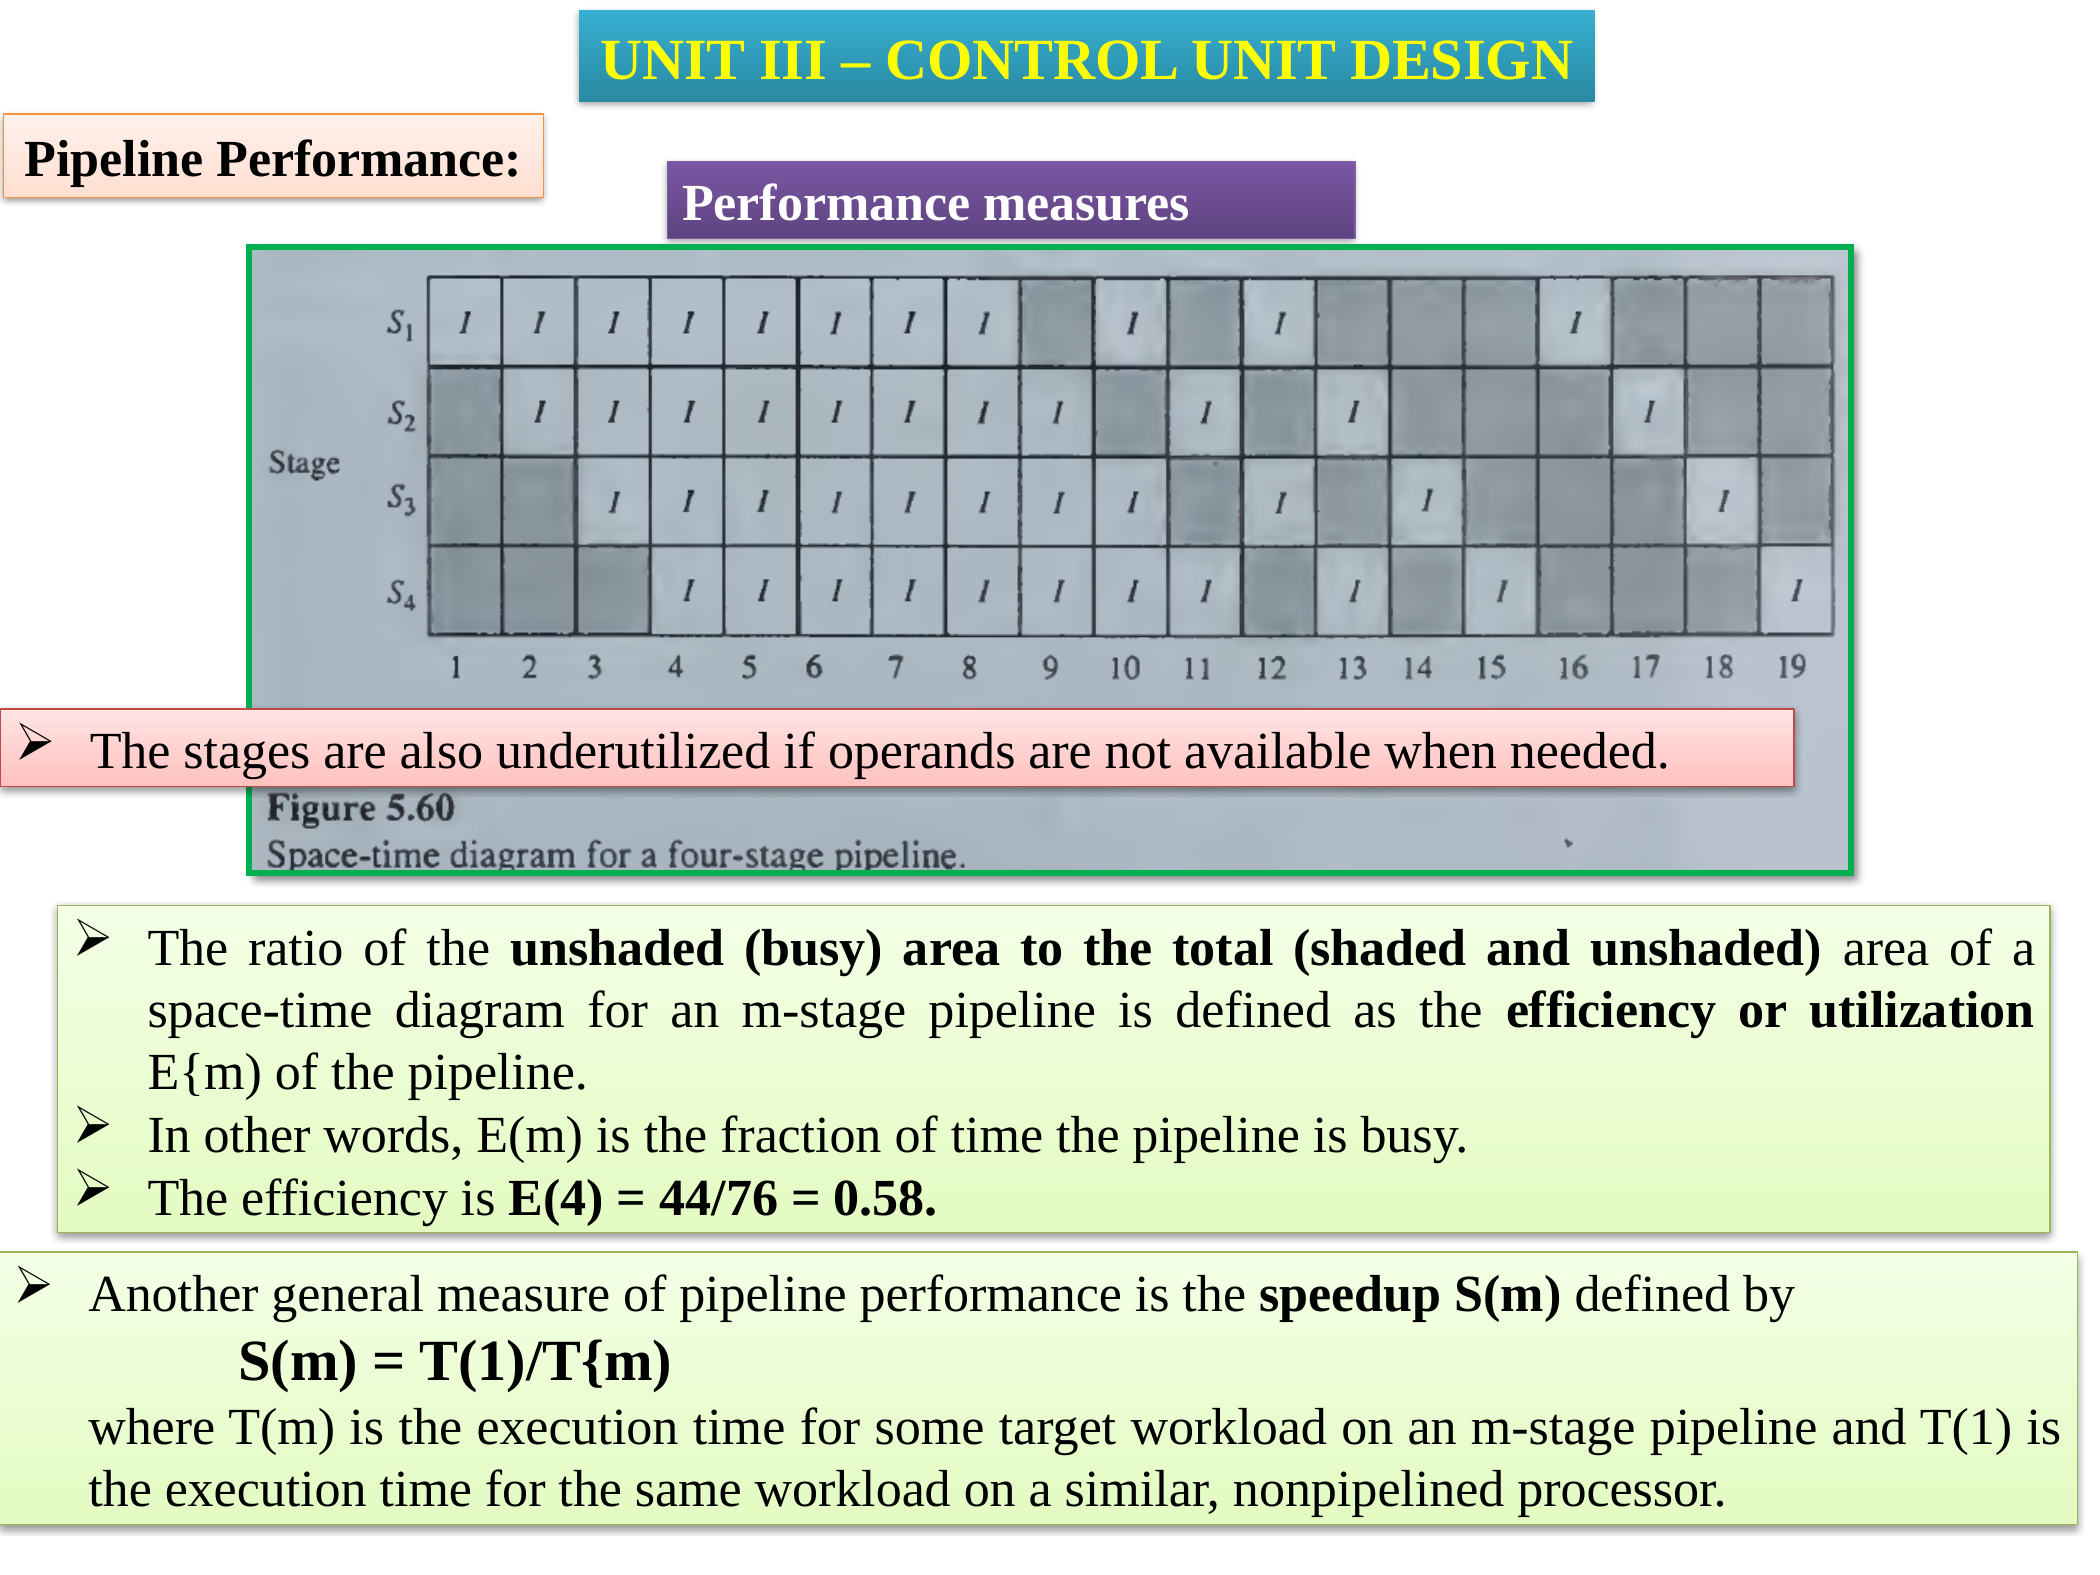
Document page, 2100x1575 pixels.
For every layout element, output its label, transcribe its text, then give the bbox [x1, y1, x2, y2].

text_box UNIT III – CONTROL UNIT DESIGN [579, 10, 1595, 102]
text_box The ratio of the unshaded (busy) area to the total (shaded and unshaded) area of a space-time diagram for an m-stage pipeline is defined as the efficiency or utilization E{m) of the pipeline. In other words, E(m) is the fraction of time the pipeline is busy. The efficiency is E(4) = 44/76 = 0.58. [57, 905, 2051, 1233]
text_box Pipeline Performance: [3, 113, 544, 198]
text_box The stages are also underutilized if operands are not available when needed. [0, 708, 245, 787]
picture [252, 249, 1848, 871]
text_box Another general measure of pipeline performance is the speedup S(m) defined by S(m) = T(1)/T{m) where T(m) is the execution time for some target workload on an m-stage pipeline and T(1) is the execution time for the same workload on a similar, nonpipelined processor. [0, 1251, 2078, 1525]
text_box Performance measures [667, 161, 1356, 239]
